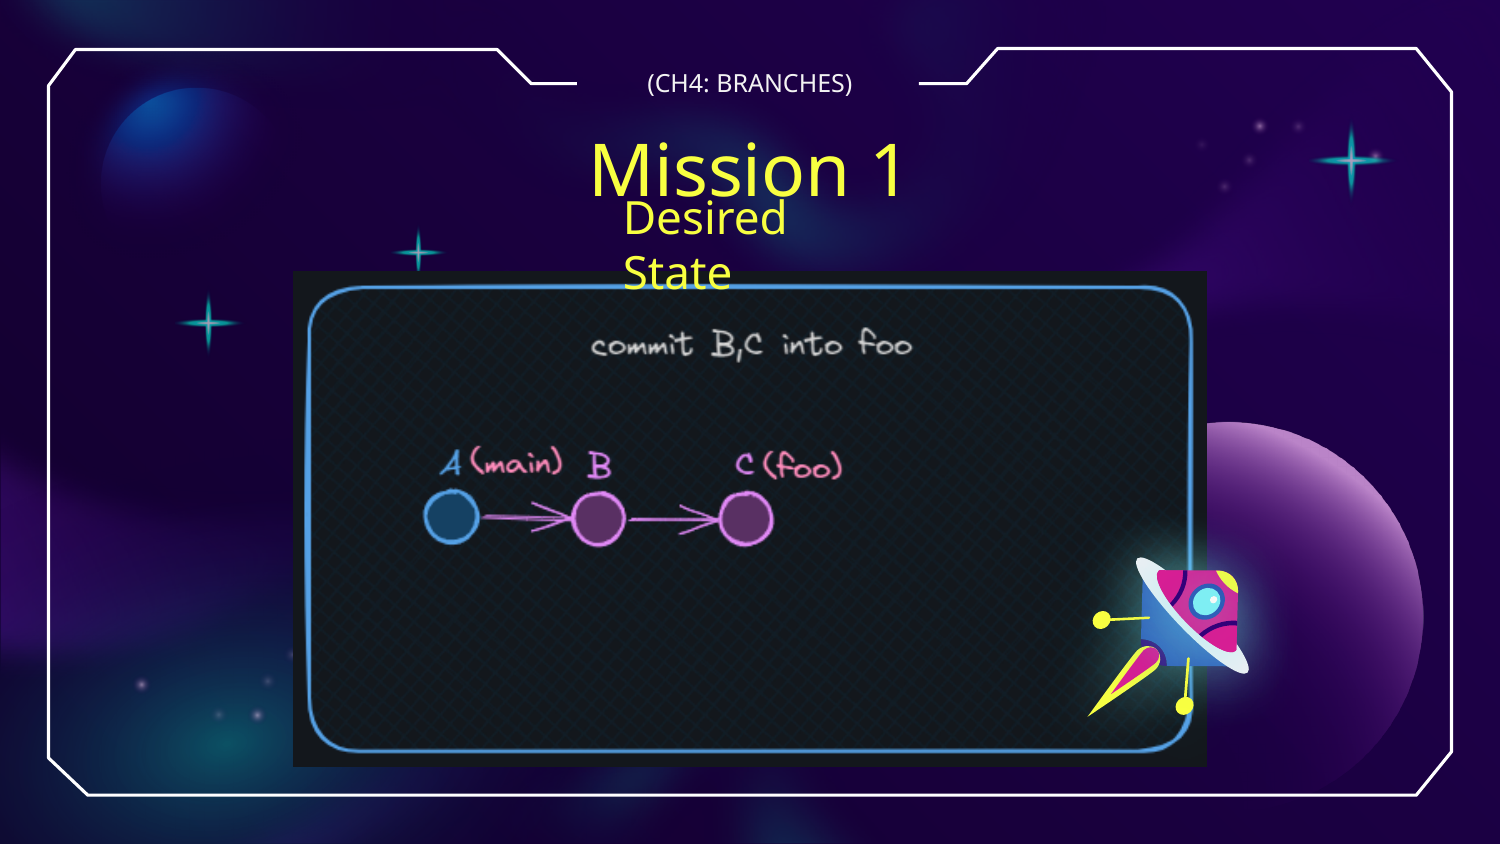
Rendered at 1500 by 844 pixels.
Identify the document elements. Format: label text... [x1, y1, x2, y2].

text_box Desired State [607, 207, 869, 269]
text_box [1080, 545, 1240, 748]
picture [0, 0, 1500, 844]
title Mission 1 [117, 119, 1383, 214]
subtitle (CH4: BRANCHES) [578, 52, 922, 114]
